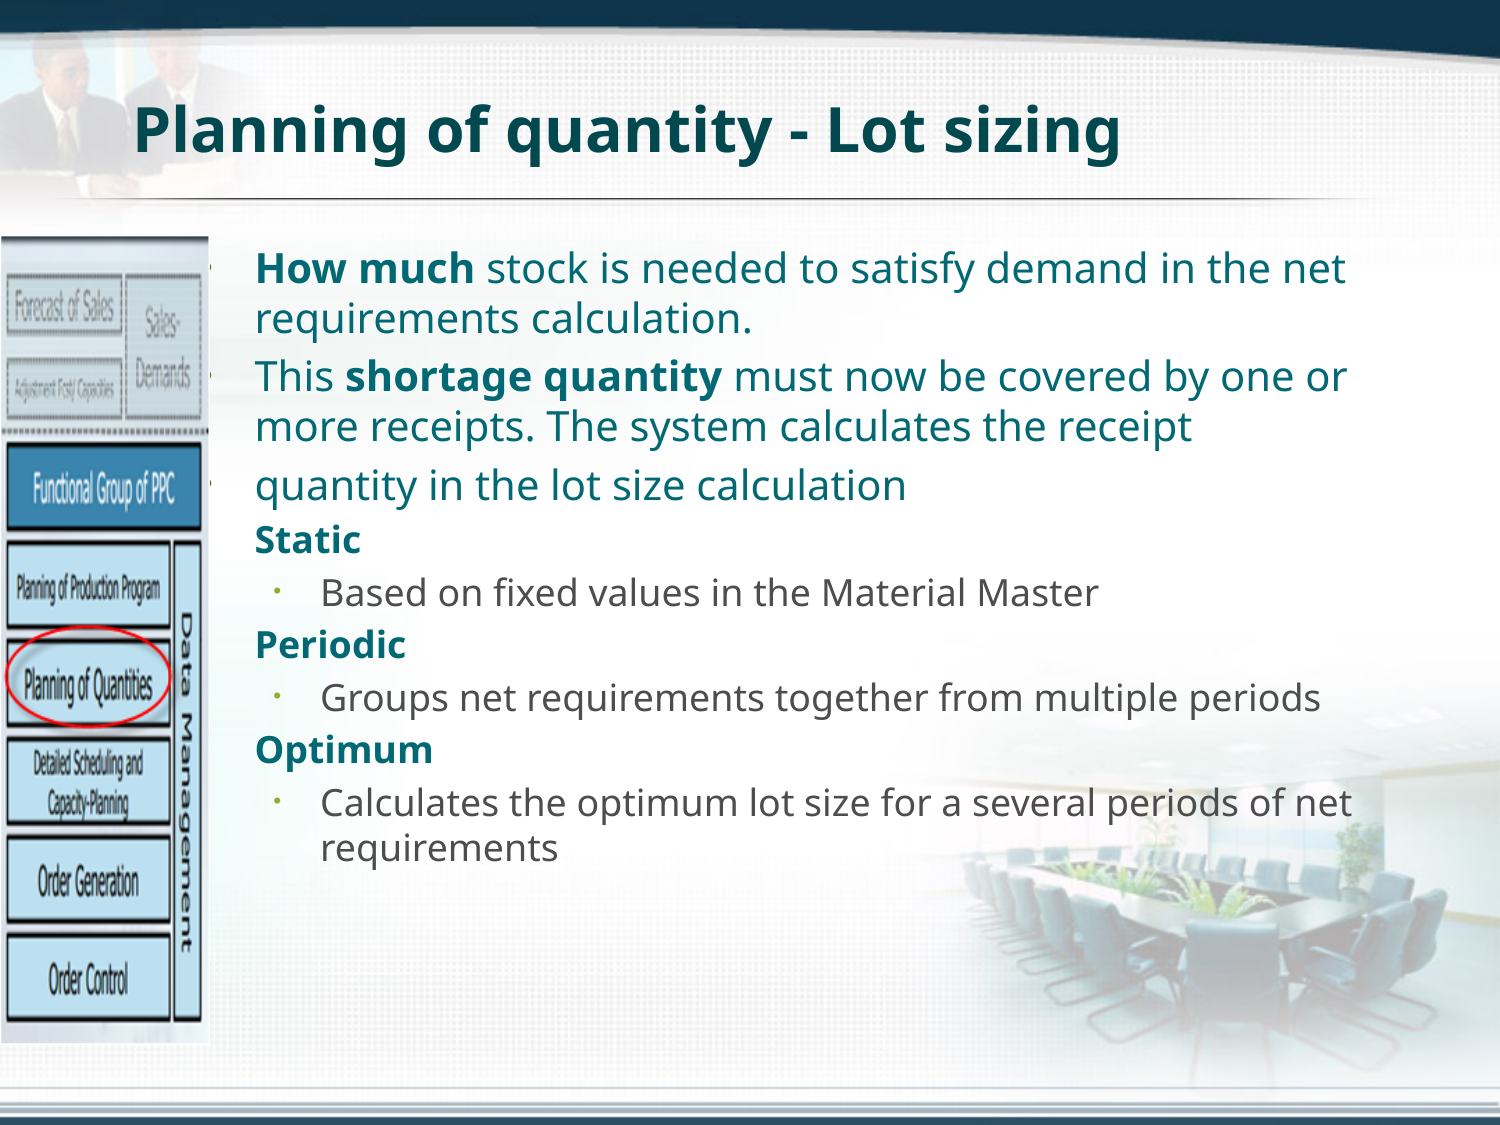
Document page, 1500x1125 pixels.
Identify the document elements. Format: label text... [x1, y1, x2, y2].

picture [0, 0, 1500, 1125]
list How much stock is needed to satisfy demand in the net requirements calculation. This shortage quantity must now be covered by one or more receipts. The system calculates the receipt quantity in the lot size calculation Static Based on fixed values in the Material Master Periodic Groups net requirements together from multiple periods Optimum Calculates the optimum lot size for a several periods of net requirements [207, 234, 1424, 932]
title Planning of quantity - Lot sizing [117, 77, 1406, 178]
